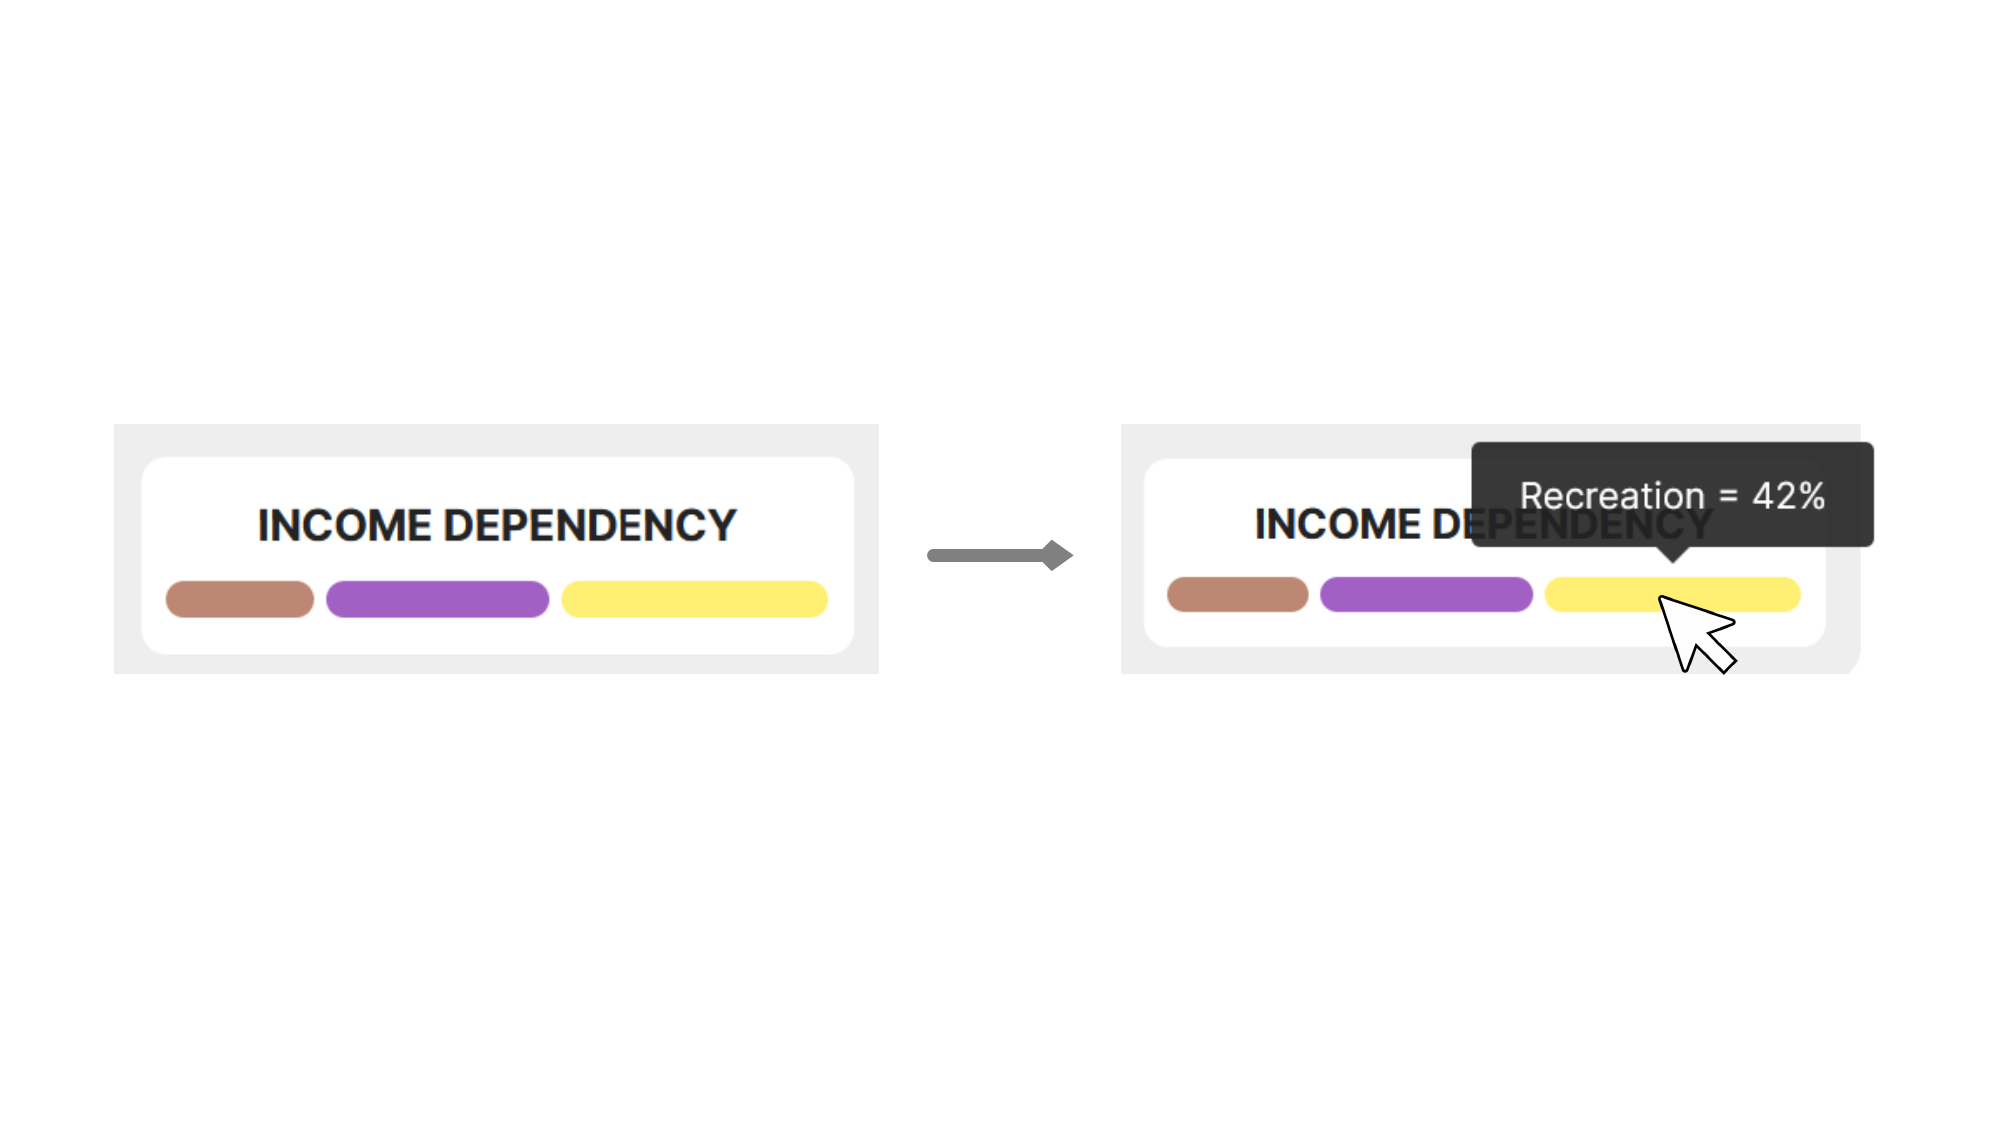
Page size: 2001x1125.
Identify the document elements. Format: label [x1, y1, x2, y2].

text_box [114, 424, 1886, 701]
